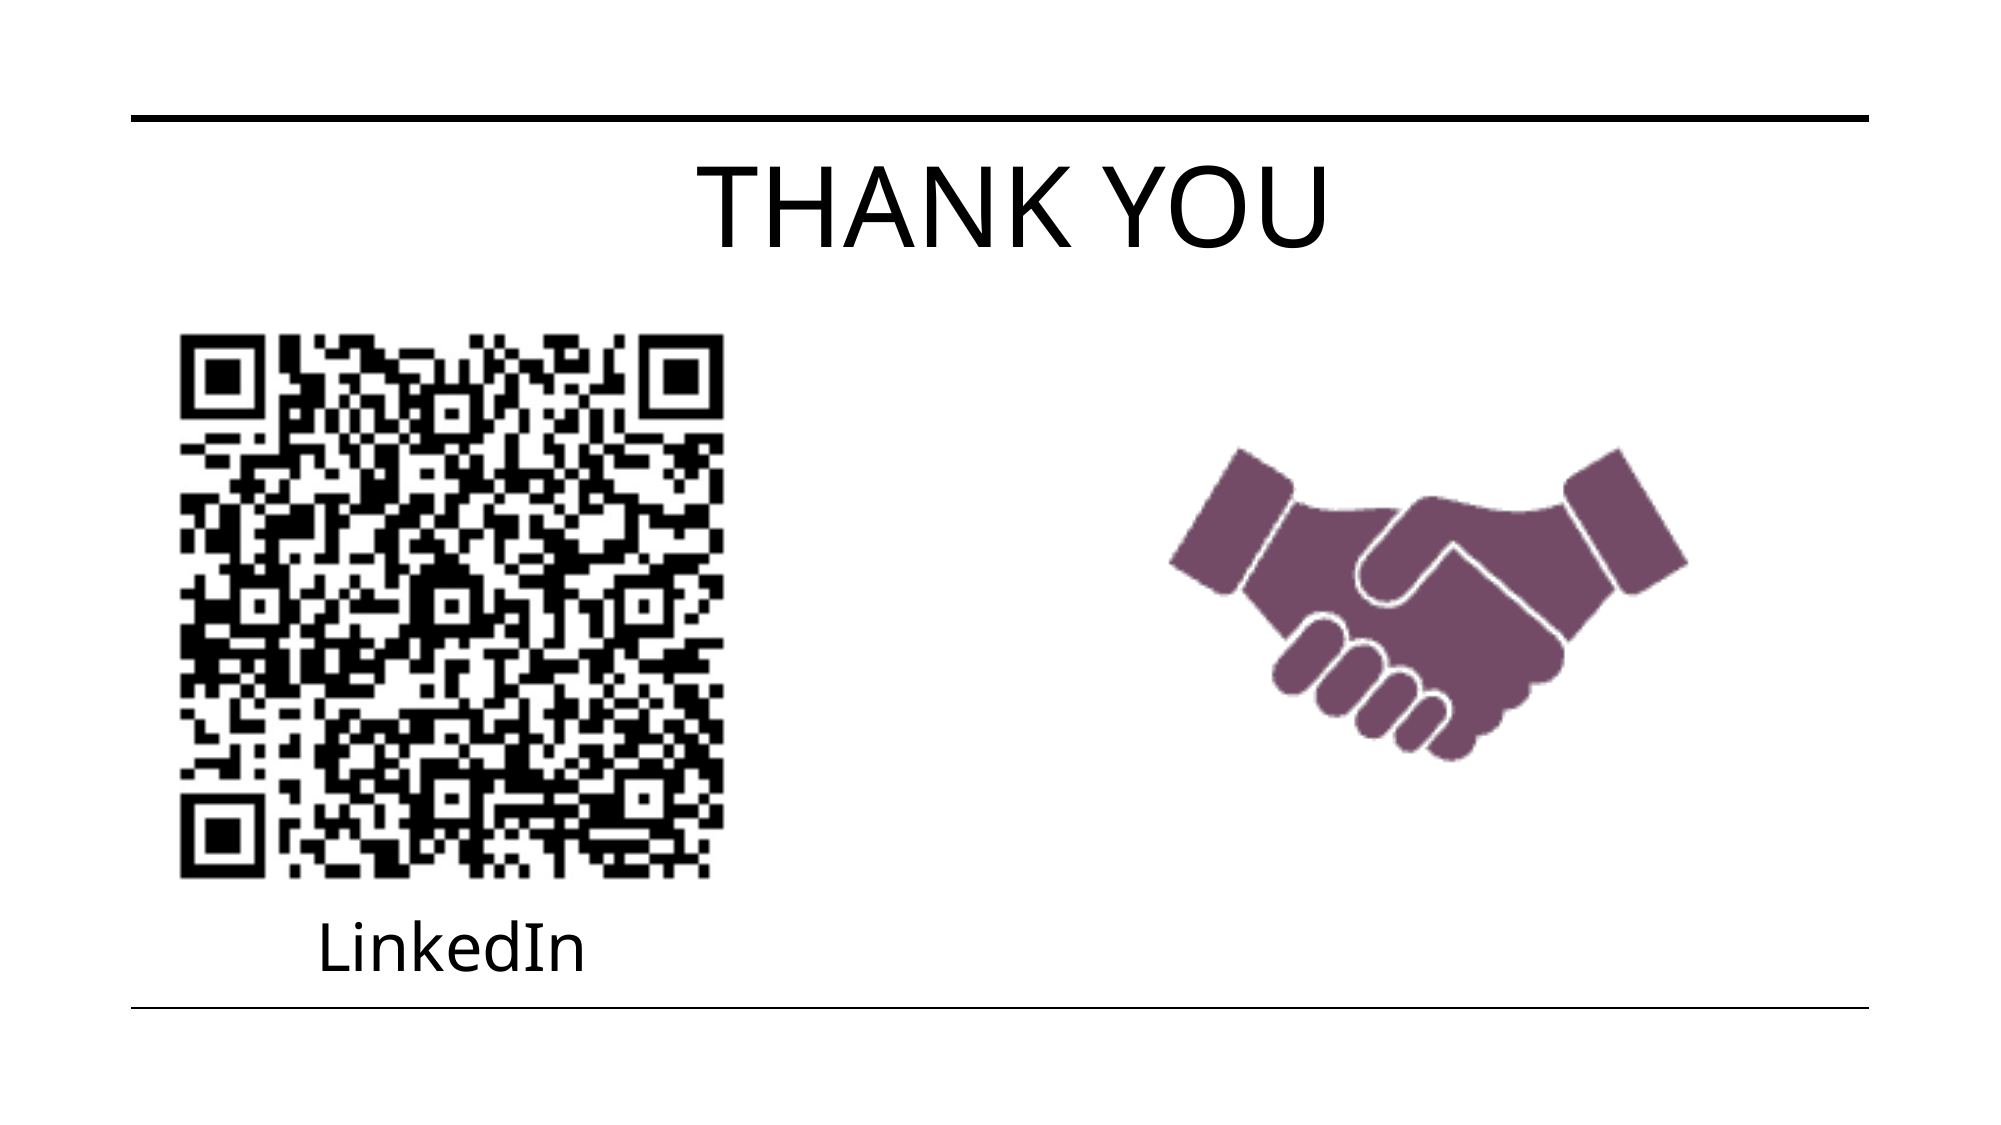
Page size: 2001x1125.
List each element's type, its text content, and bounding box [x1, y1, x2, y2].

title THANK YOU [131, 86, 1902, 278]
text_box LinkedIn [301, 897, 603, 993]
picture [1147, 324, 1712, 889]
picture [170, 324, 734, 889]
